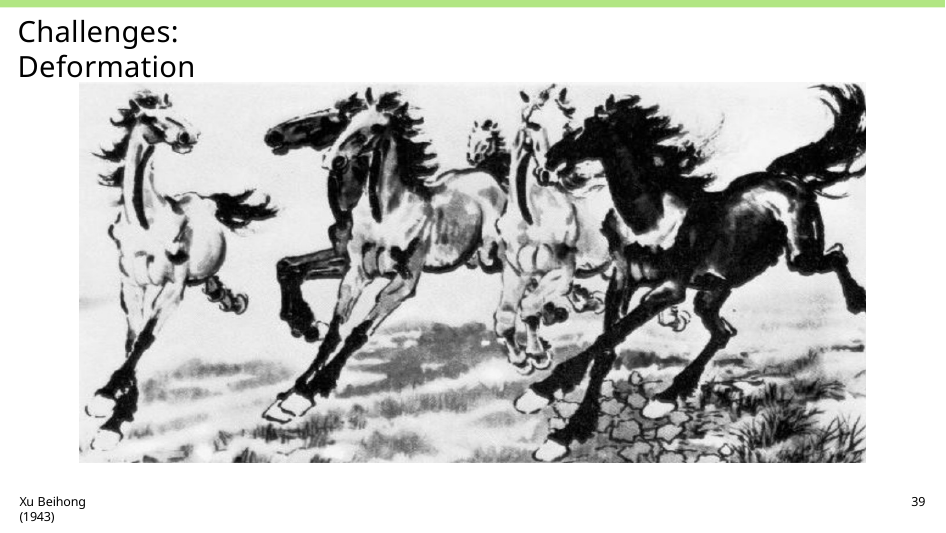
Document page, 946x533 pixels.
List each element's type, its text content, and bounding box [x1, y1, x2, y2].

text_box Xu Beihong (1943) [17, 491, 121, 524]
slide_number 39 [905, 491, 932, 533]
text_box Challenges: Deformation [15, 10, 343, 83]
picture [79, 81, 866, 463]
